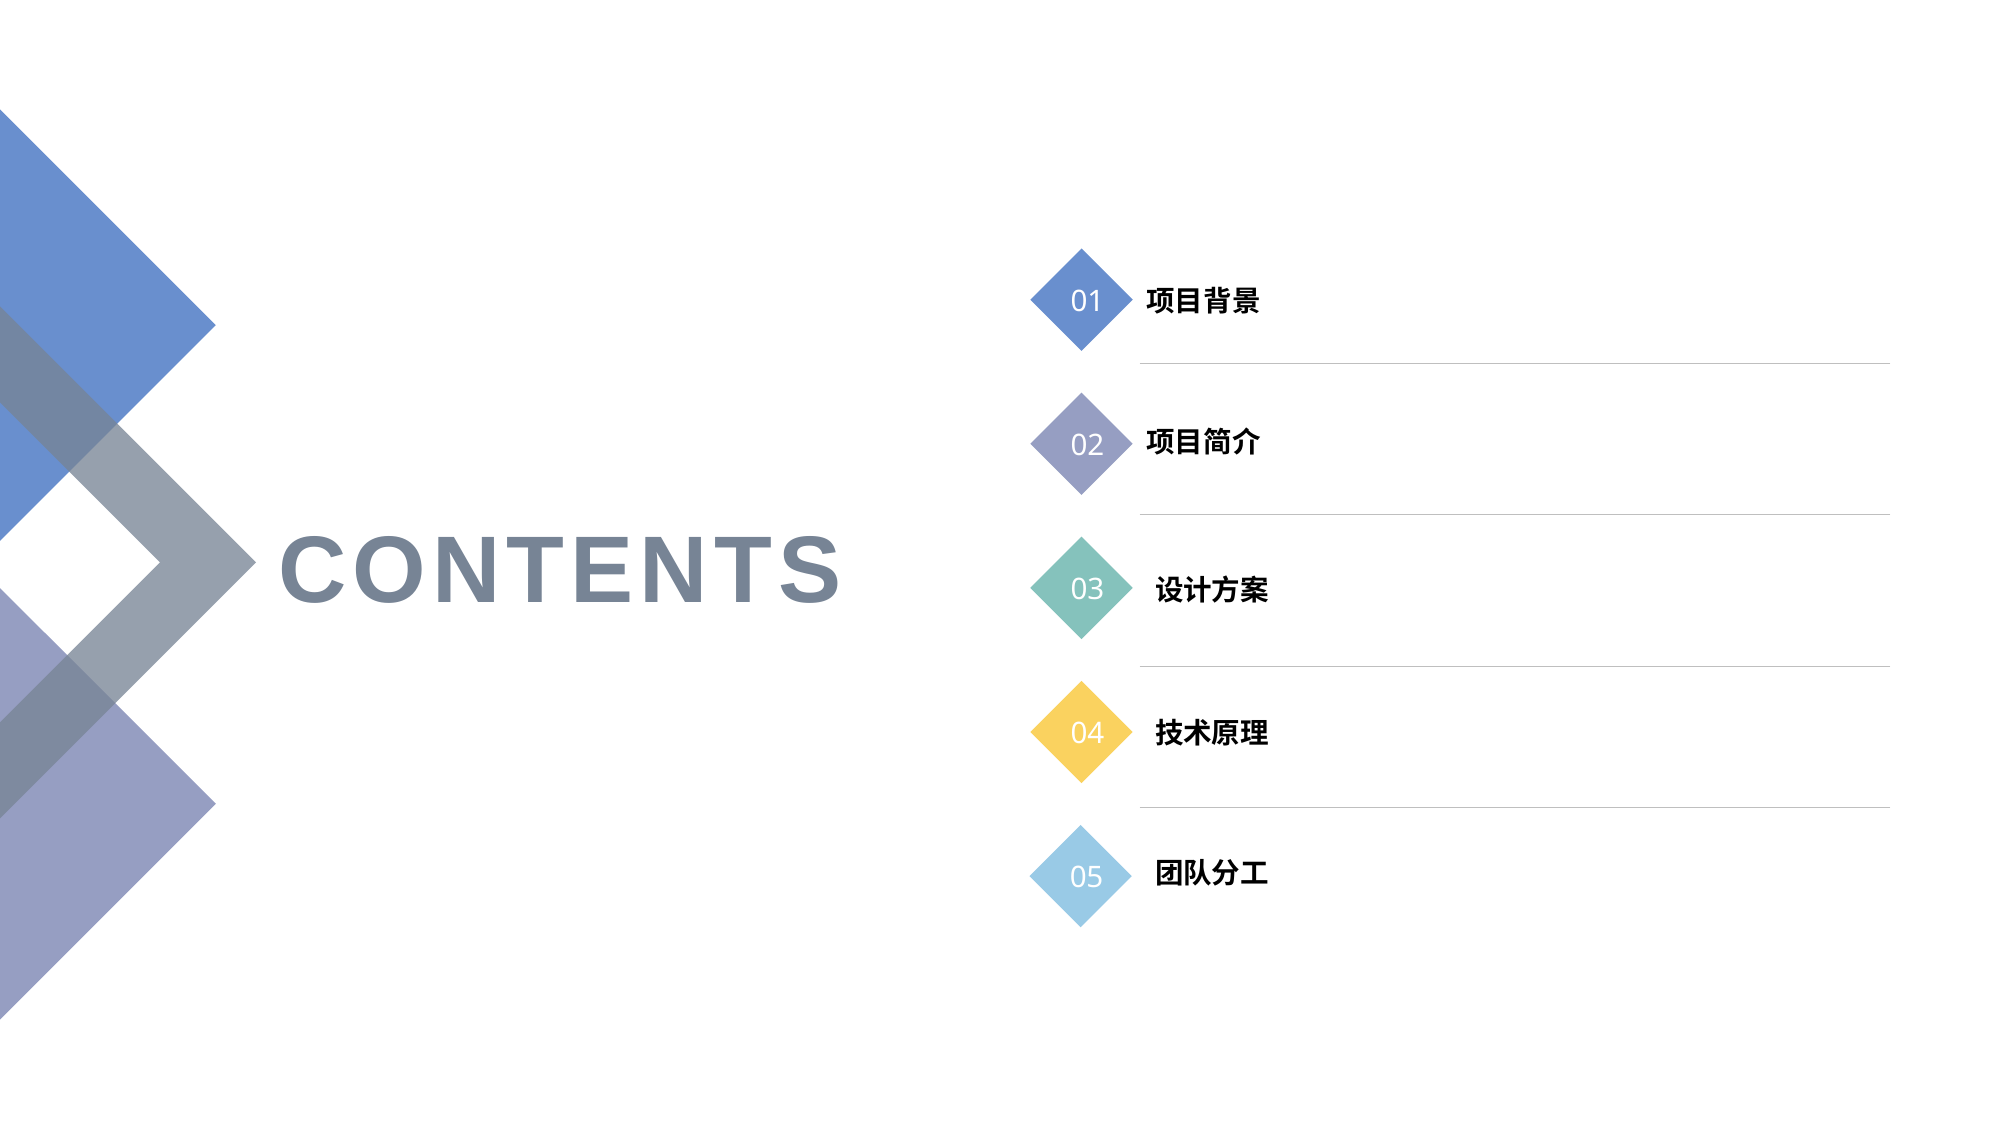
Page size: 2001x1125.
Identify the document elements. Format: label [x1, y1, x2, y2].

text_box [0, 172, 1890, 957]
